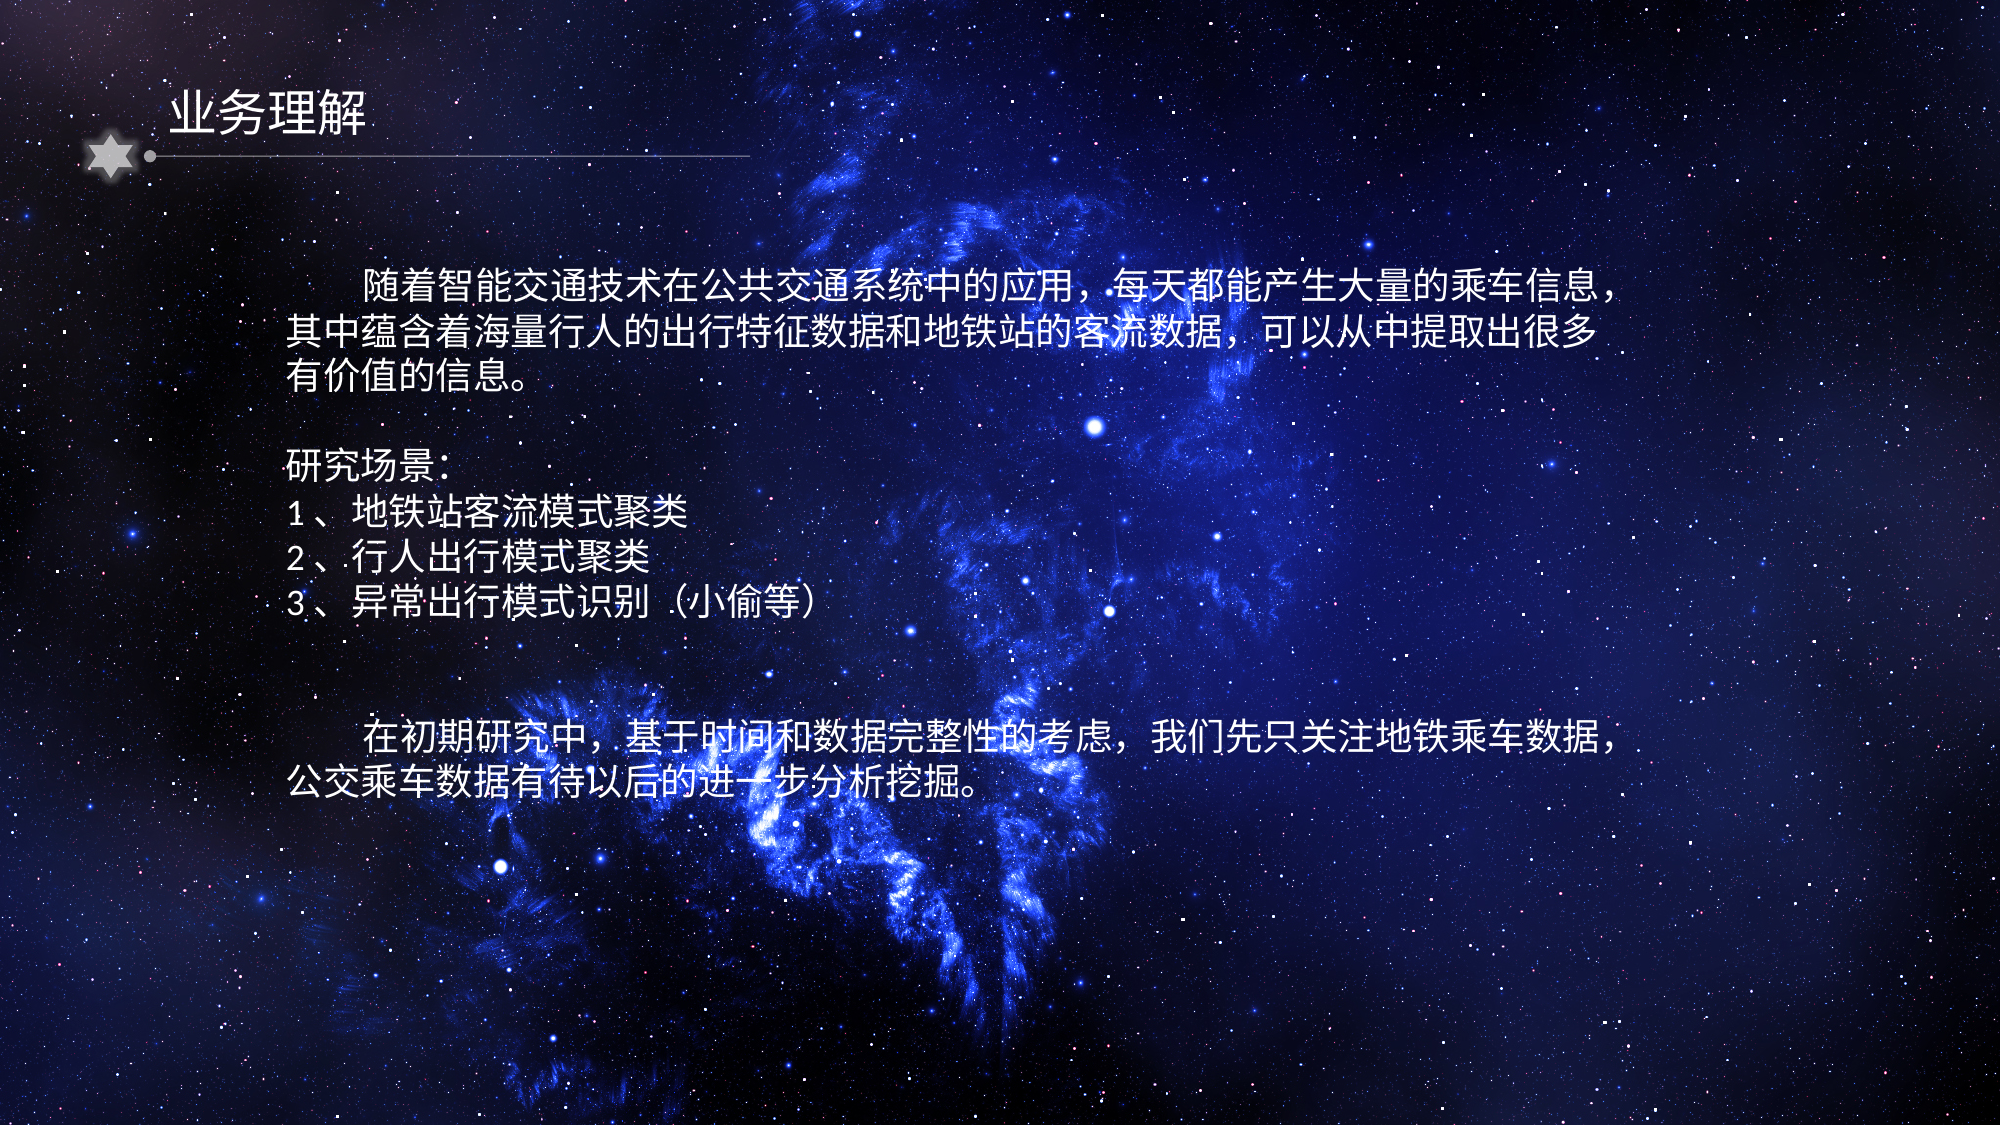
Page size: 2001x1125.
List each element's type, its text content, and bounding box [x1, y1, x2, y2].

list 业务理解 [153, 80, 408, 150]
picture [0, 0, 2000, 1125]
text_box 随着智能交通技术在公共交通系统中的应用，每天都能产生大量的乘车信息，其中蕴含着海量行人的出行特征数据和地铁站的客流数据，可以从中提取出很多有价值的信息。 研究场景： 1、地铁站客流模式聚类 2、行人出行模式聚类 3、异常出行模式识别（小偷等） 在初期研究中，基于时间和数据完整性的考虑，我们先只关注地铁乘车数据，公交乘车数据有待以后的进一步分析挖掘。 [271, 255, 1645, 990]
